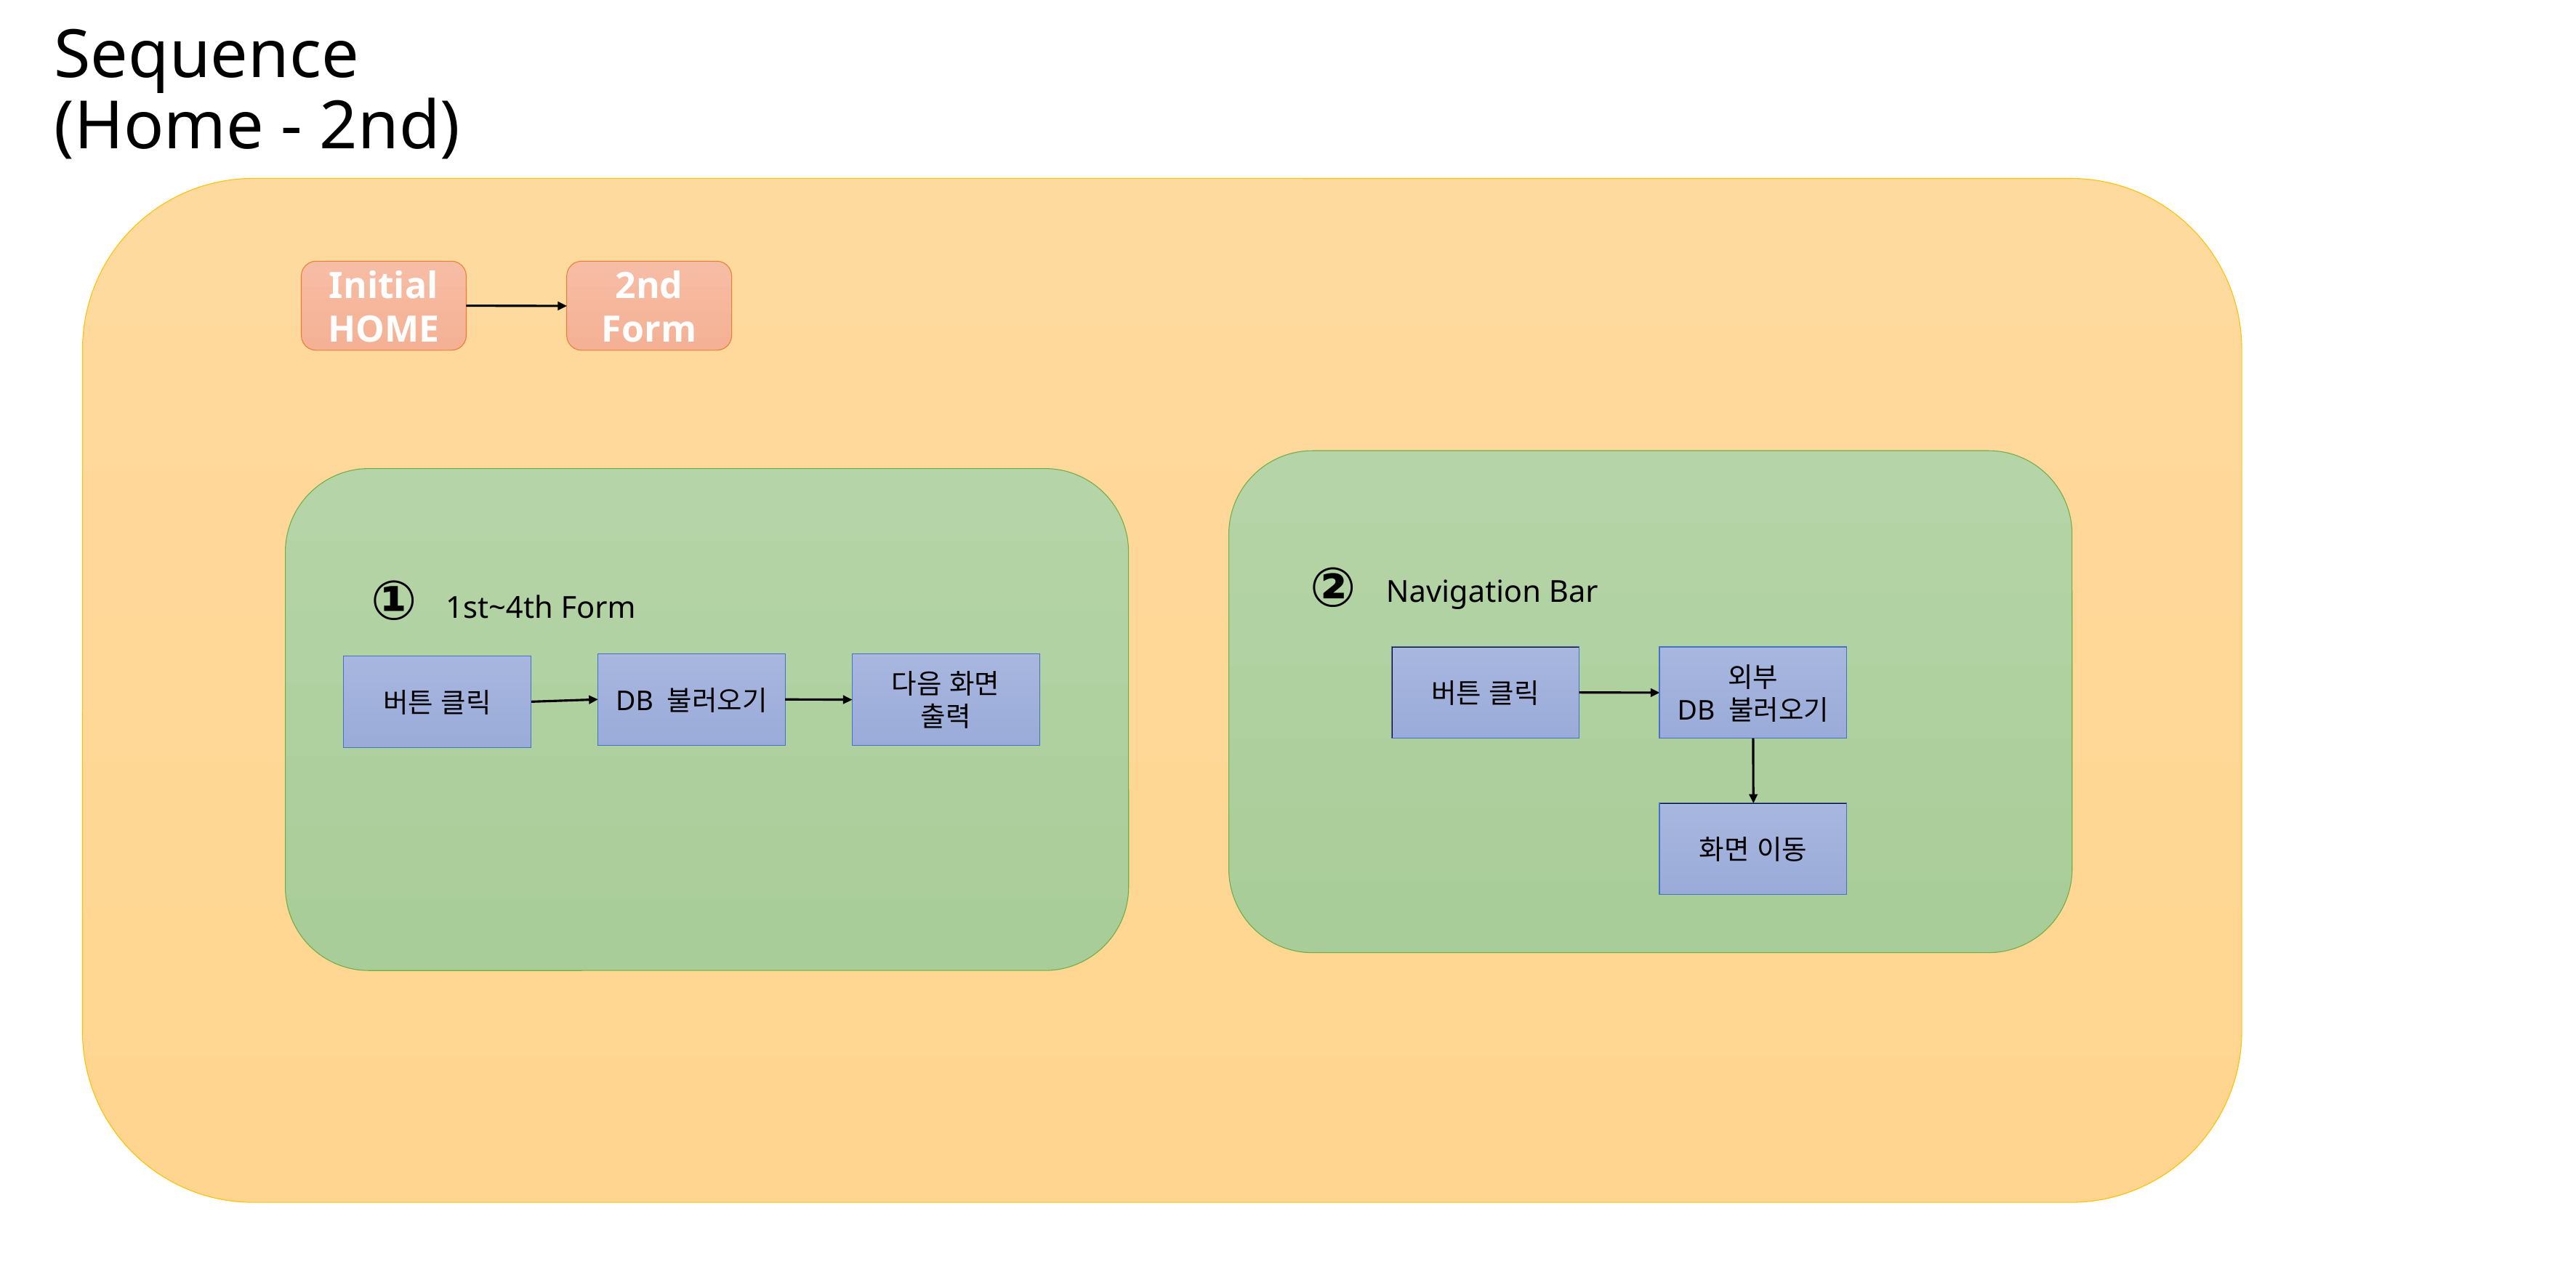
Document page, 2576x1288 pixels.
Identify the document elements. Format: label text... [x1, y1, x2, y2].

text_box 버튼 클릭 [343, 656, 531, 748]
text_box ② [1310, 552, 1394, 623]
text_box 버튼 클릭 [1391, 646, 1579, 738]
text_box Initial HOME [300, 260, 467, 351]
text_box 화면 이동 [1659, 802, 1847, 895]
text_box [81, 177, 2242, 1203]
text_box [1228, 450, 2073, 954]
title Sequence (Home - 2nd) [43, 13, 542, 170]
text_box ① [371, 565, 476, 632]
text_box 2nd Form [566, 260, 733, 351]
text_box 외부 DB 불러오기 [1659, 646, 1847, 738]
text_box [531, 699, 598, 702]
text_box 1st~4th Form [432, 581, 656, 630]
text_box 다음 화면 출력 [852, 653, 1040, 746]
text_box DB 불러오기 [597, 653, 786, 746]
text_box Navigation Bar [1364, 566, 1619, 614]
text_box [285, 468, 1130, 971]
